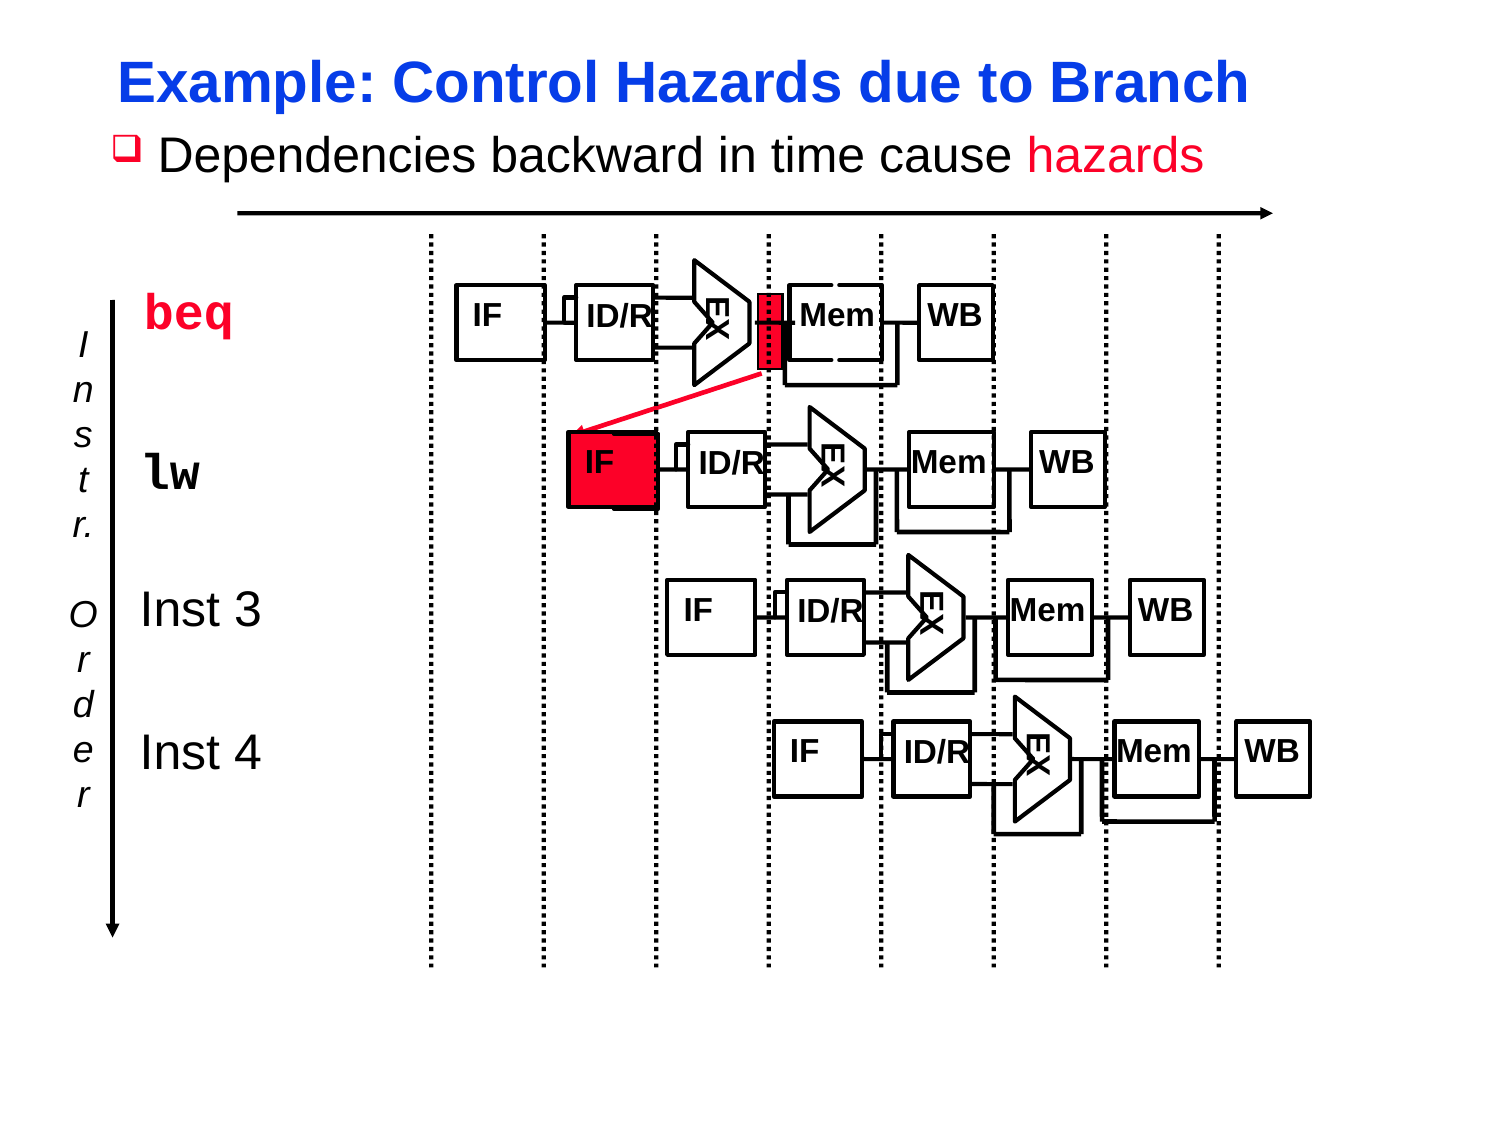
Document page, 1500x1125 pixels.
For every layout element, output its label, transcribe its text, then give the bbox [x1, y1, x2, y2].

title Example: Control Hazards due to Branch [106, 49, 1276, 121]
text_box [106, 299, 119, 938]
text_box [128, 259, 999, 386]
text_box Inst 3 [124, 569, 277, 644]
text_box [666, 554, 1210, 693]
text_box I n s t r. O r d e r [53, 312, 112, 823]
text_box [237, 207, 1273, 220]
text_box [569, 393, 783, 406]
list Dependencies backward in time cause hazards [99, 124, 1313, 188]
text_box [568, 406, 1111, 545]
text_box Inst 4 [124, 712, 277, 787]
text_box lw [124, 431, 215, 507]
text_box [773, 696, 1316, 835]
